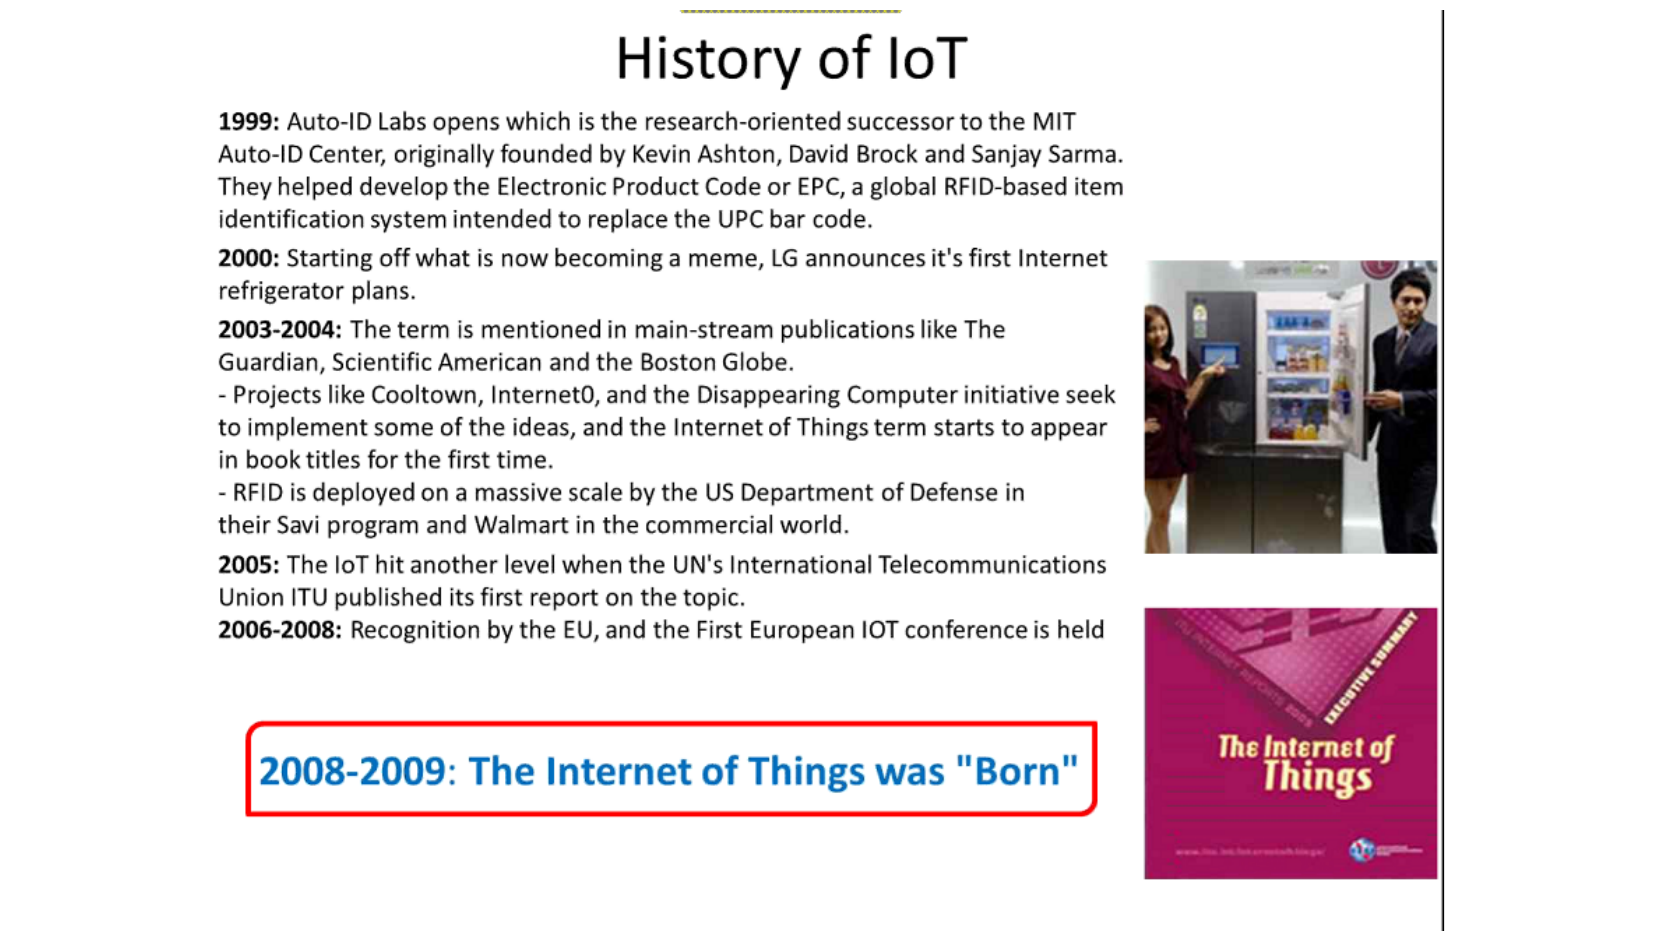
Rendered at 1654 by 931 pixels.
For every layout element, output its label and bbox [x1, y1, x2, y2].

picture [157, 10, 1445, 931]
